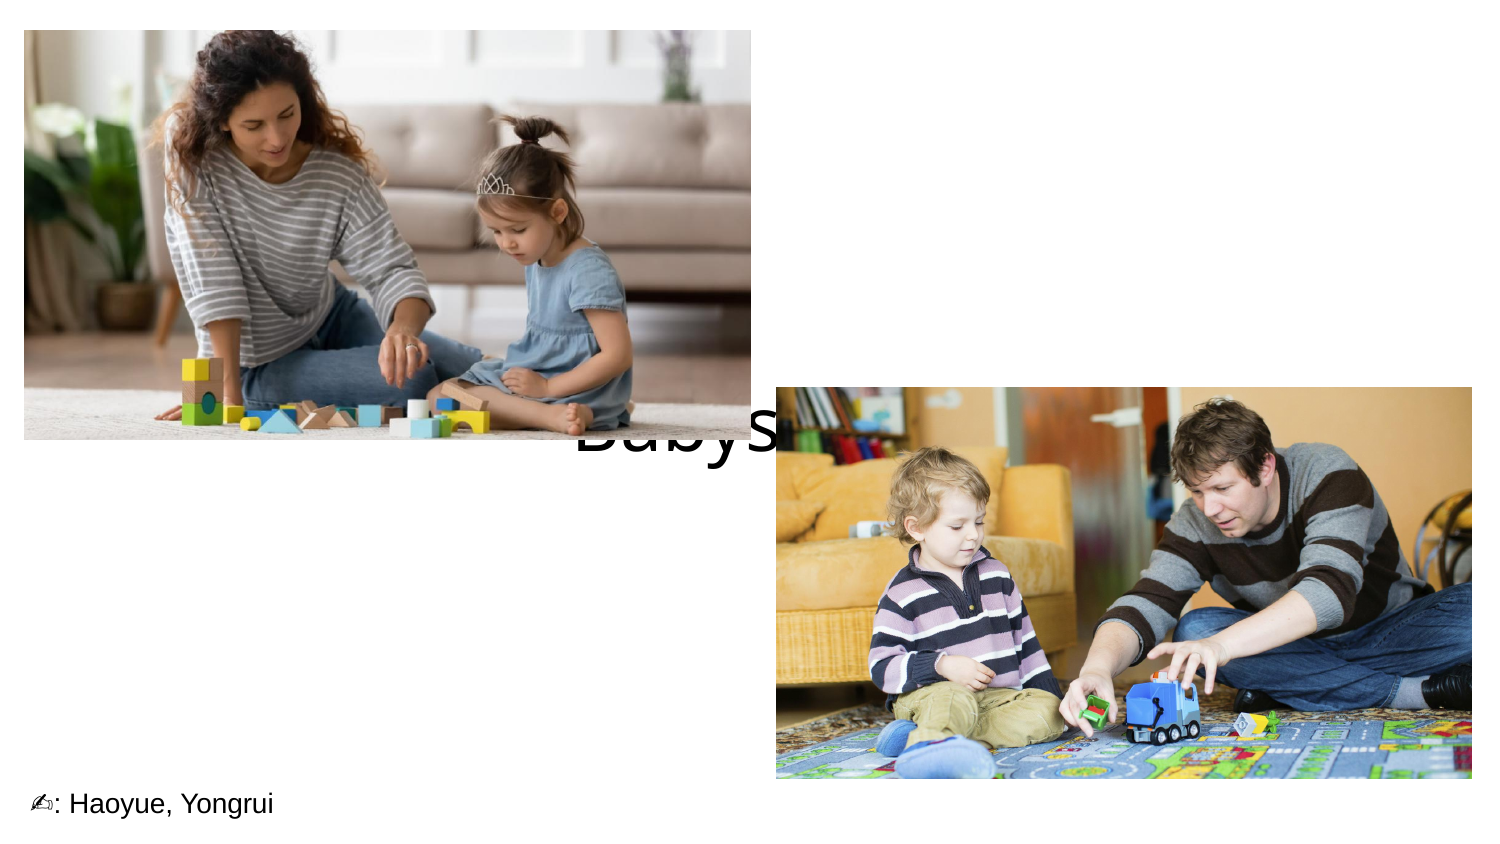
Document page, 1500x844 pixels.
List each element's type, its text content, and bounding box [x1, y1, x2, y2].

picture [776, 387, 1472, 780]
title Babysitter [51, 352, 1449, 491]
picture [24, 30, 751, 440]
text_box ✍️: Haoyue, Yongrui [15, 770, 533, 844]
